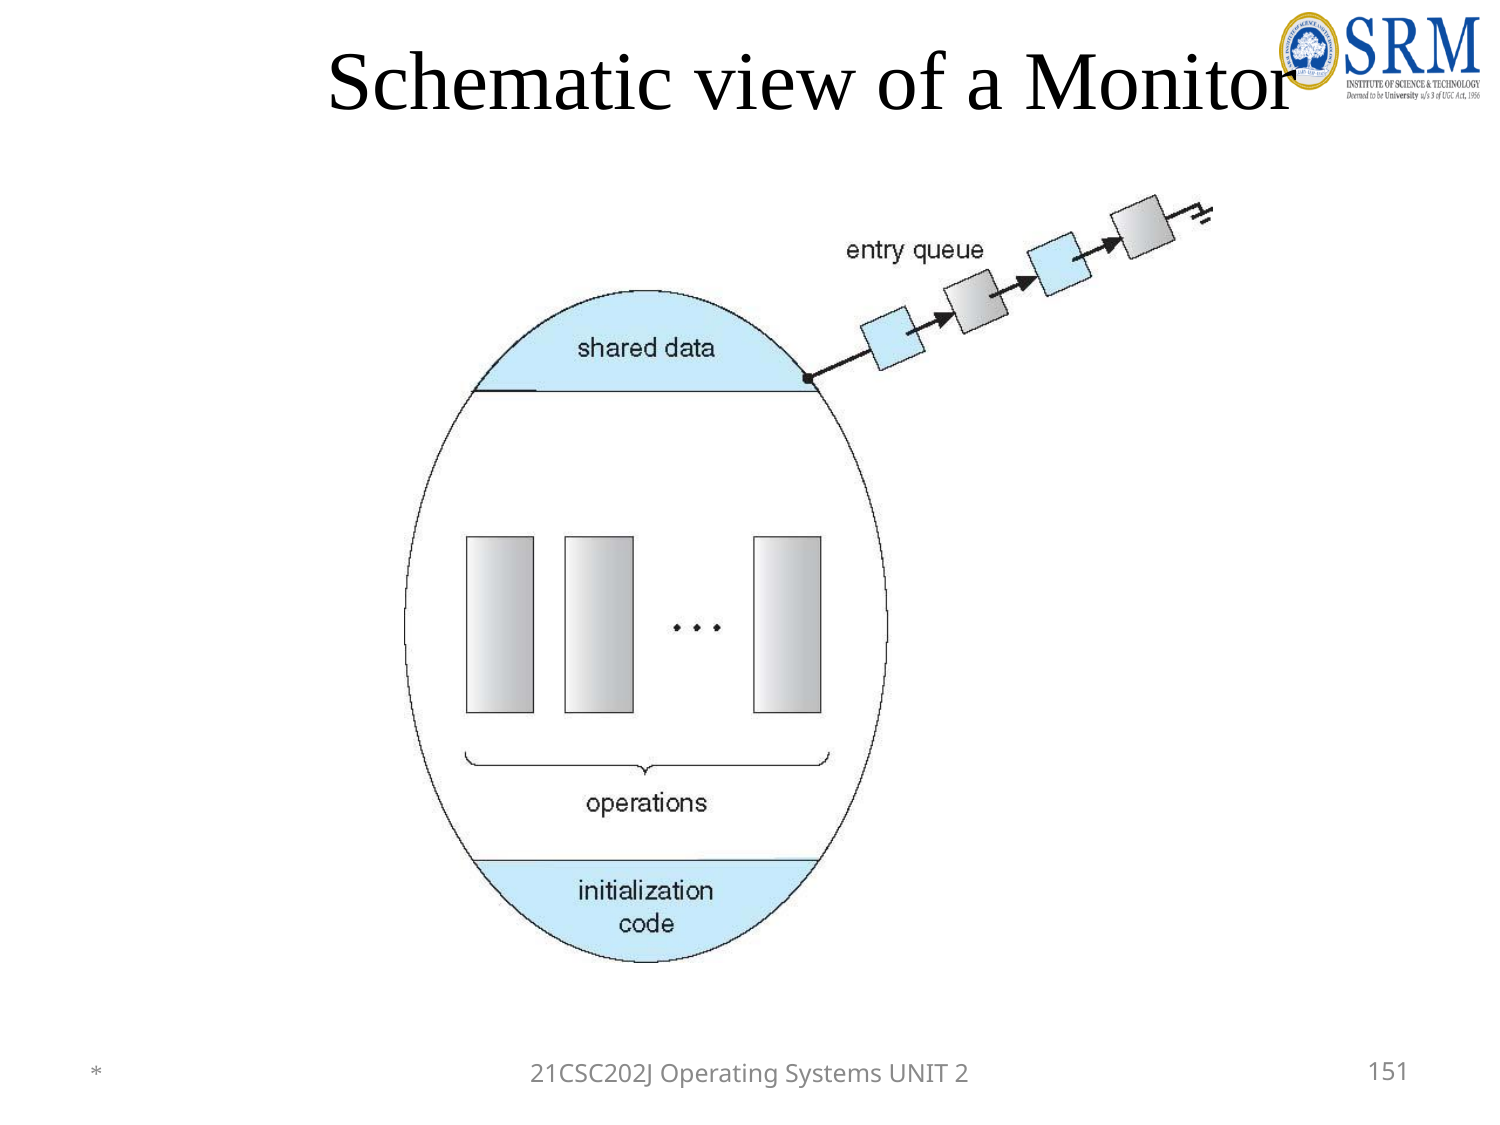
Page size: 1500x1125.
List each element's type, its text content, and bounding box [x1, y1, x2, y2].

text_box * [75, 1042, 425, 1103]
picture [404, 194, 1213, 963]
text_box 21CSC202J Operating Systems UNIT 2 [512, 1042, 988, 1103]
text_box 151 [1074, 1042, 1425, 1103]
picture [1279, 12, 1480, 100]
title Schematic view of a Monitor [200, 28, 1425, 124]
